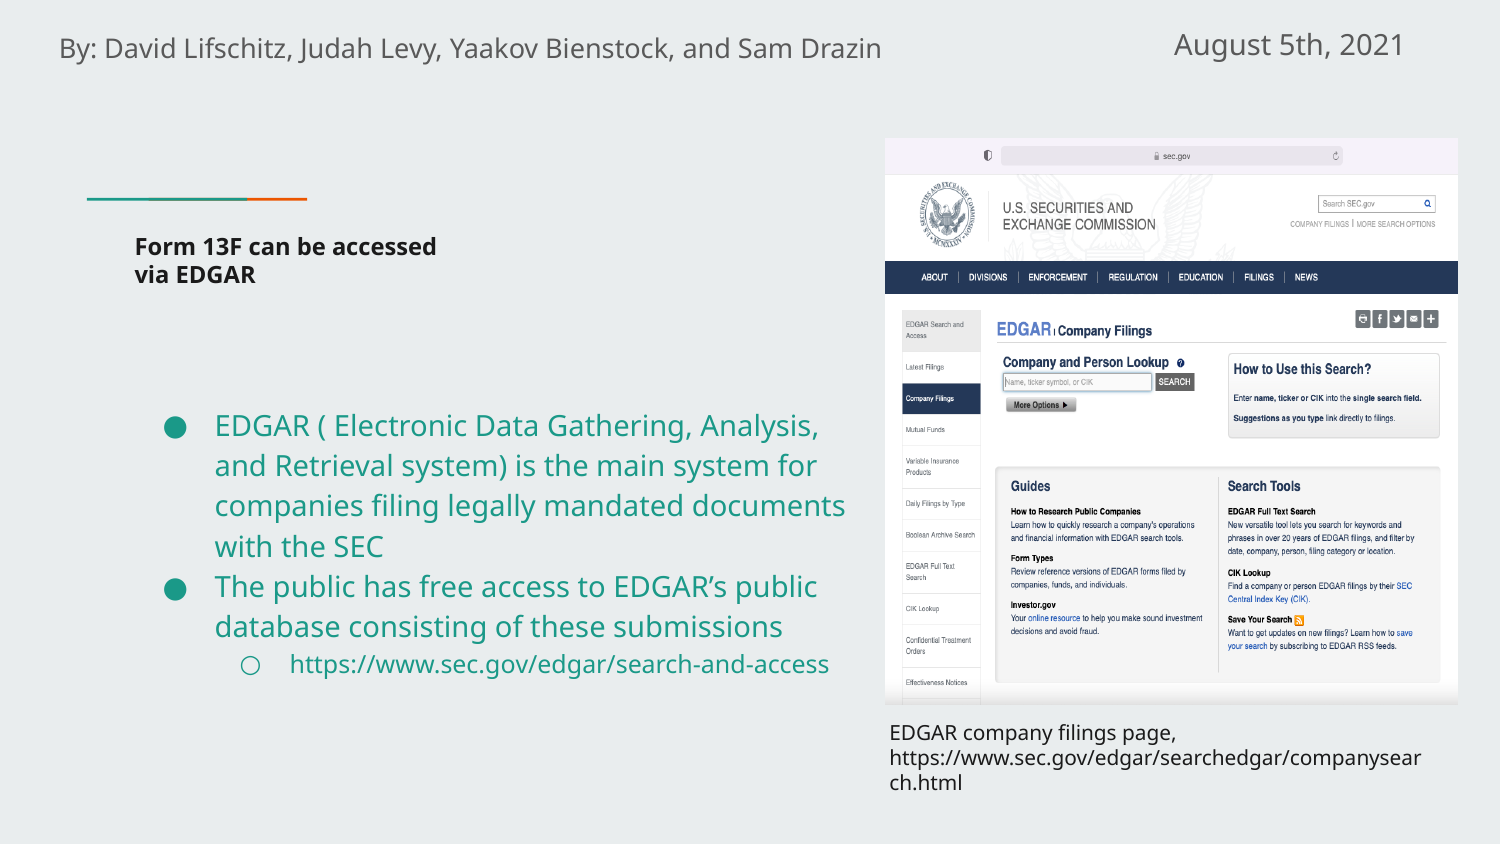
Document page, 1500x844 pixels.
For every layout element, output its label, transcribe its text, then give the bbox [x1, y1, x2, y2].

title Form 13F can be accessed via EDGAR [119, 216, 880, 305]
subtitle By: David Lifschitz, Judah Levy, Yaakov Bienstock, and Sam Drazin [43, 11, 1030, 101]
picture [885, 138, 1458, 705]
text_box EDGAR company filings page, https://www.sec.gov/edgar/searchedgar/companysearch.html [874, 704, 1447, 810]
text_box August 5th, 2021 [1159, 11, 1447, 77]
list EDGAR ( Electronic Data Gathering, Analysis, and Retrieval system) is the main system for companies filing legally mandated documents with the SEC The public has free access to EDGAR’s public database consisting of these submissions https://www.sec.gov/edgar/search-and-access [124, 386, 880, 795]
